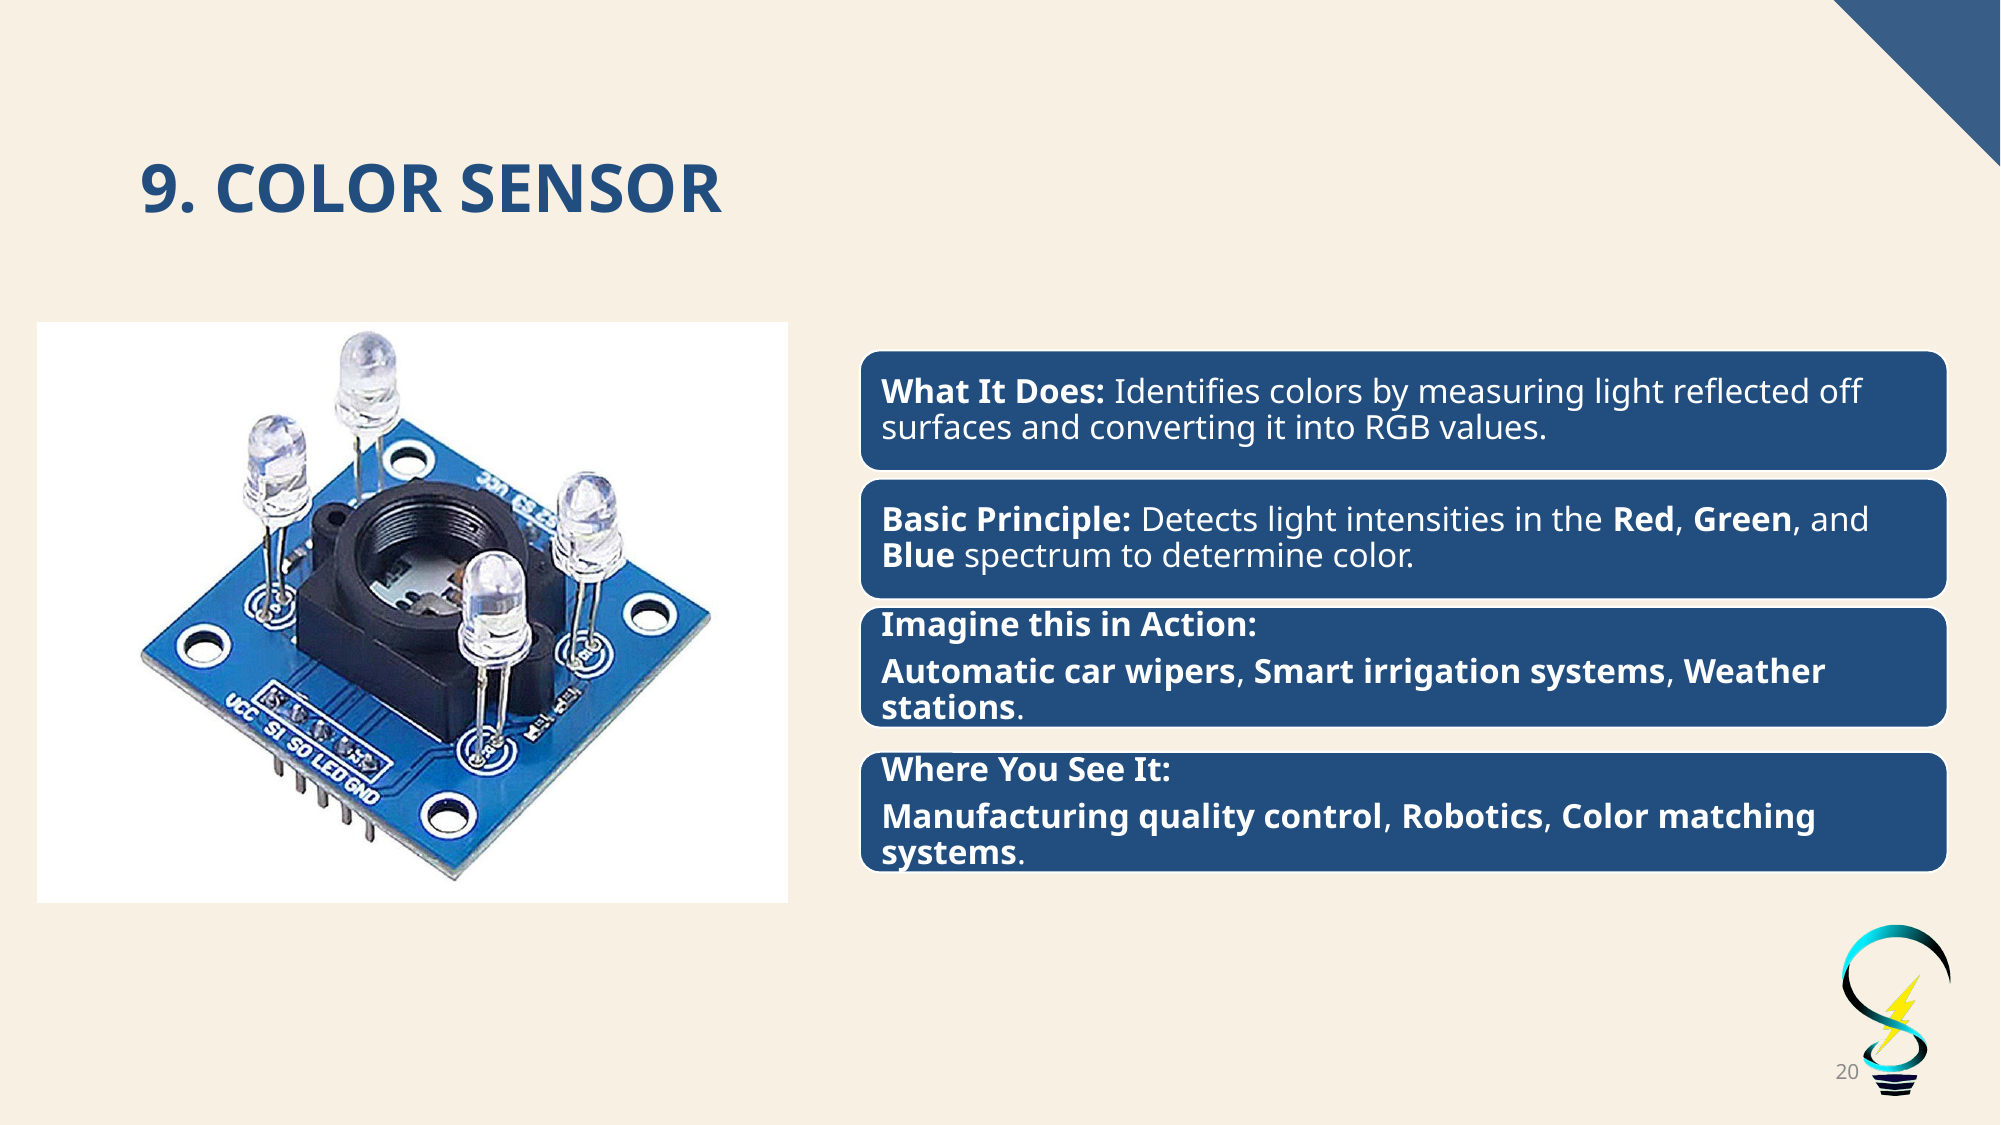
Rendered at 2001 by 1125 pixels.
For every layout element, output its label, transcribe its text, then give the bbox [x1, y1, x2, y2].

picture [37, 322, 788, 903]
title 9. Color Sensor [125, 146, 1875, 365]
picture [1761, 881, 2001, 1125]
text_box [859, 276, 1948, 1010]
slide_number 20 [1799, 1042, 1875, 1103]
